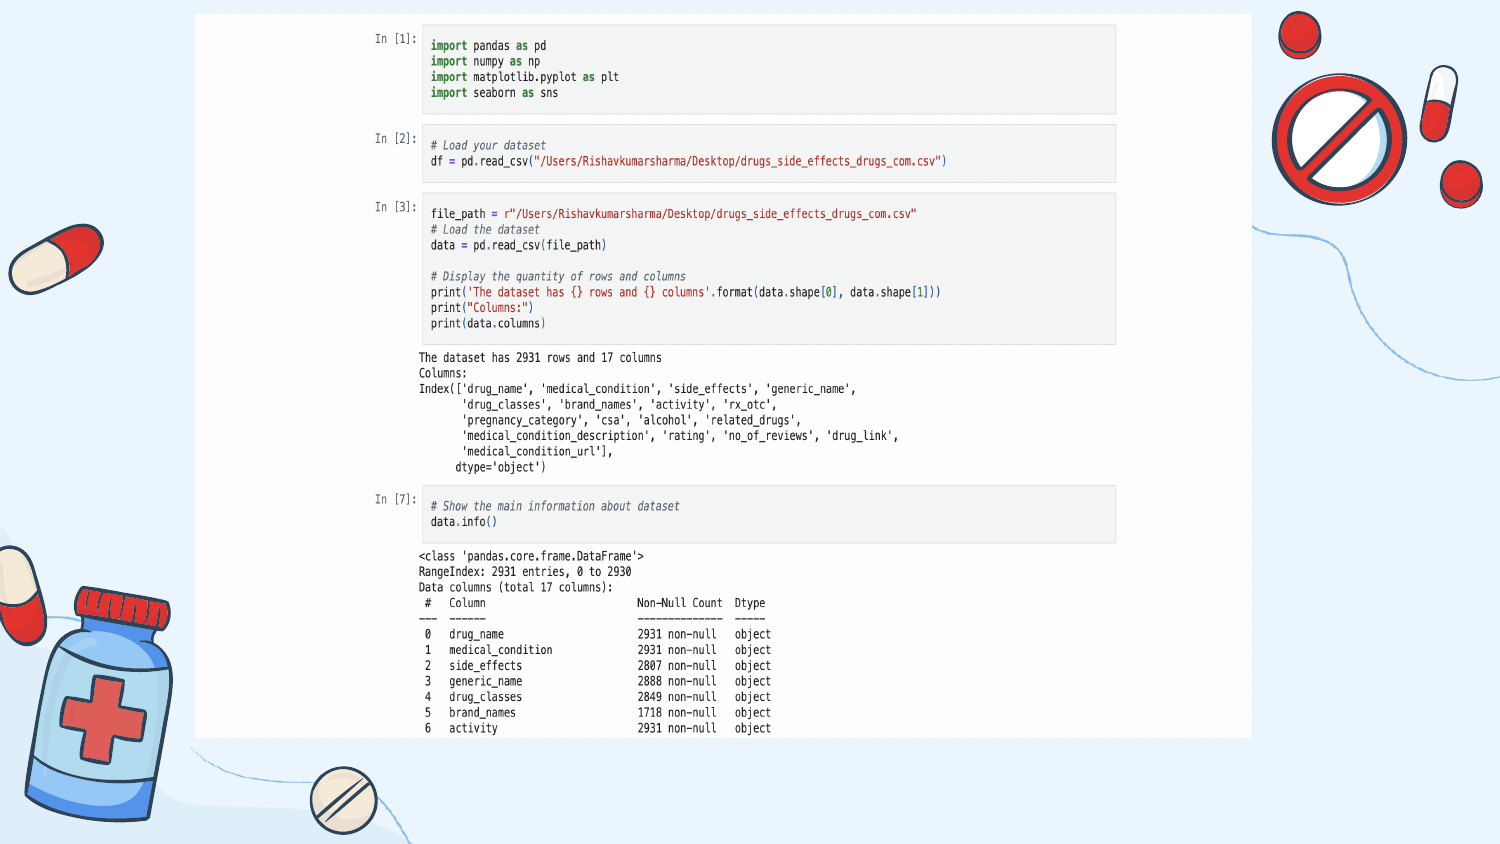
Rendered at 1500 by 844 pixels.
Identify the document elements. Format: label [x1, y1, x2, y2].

text_box [1256, 72, 1500, 382]
text_box [4, 234, 109, 284]
picture [0, 13, 1252, 844]
text_box [23, 585, 174, 823]
